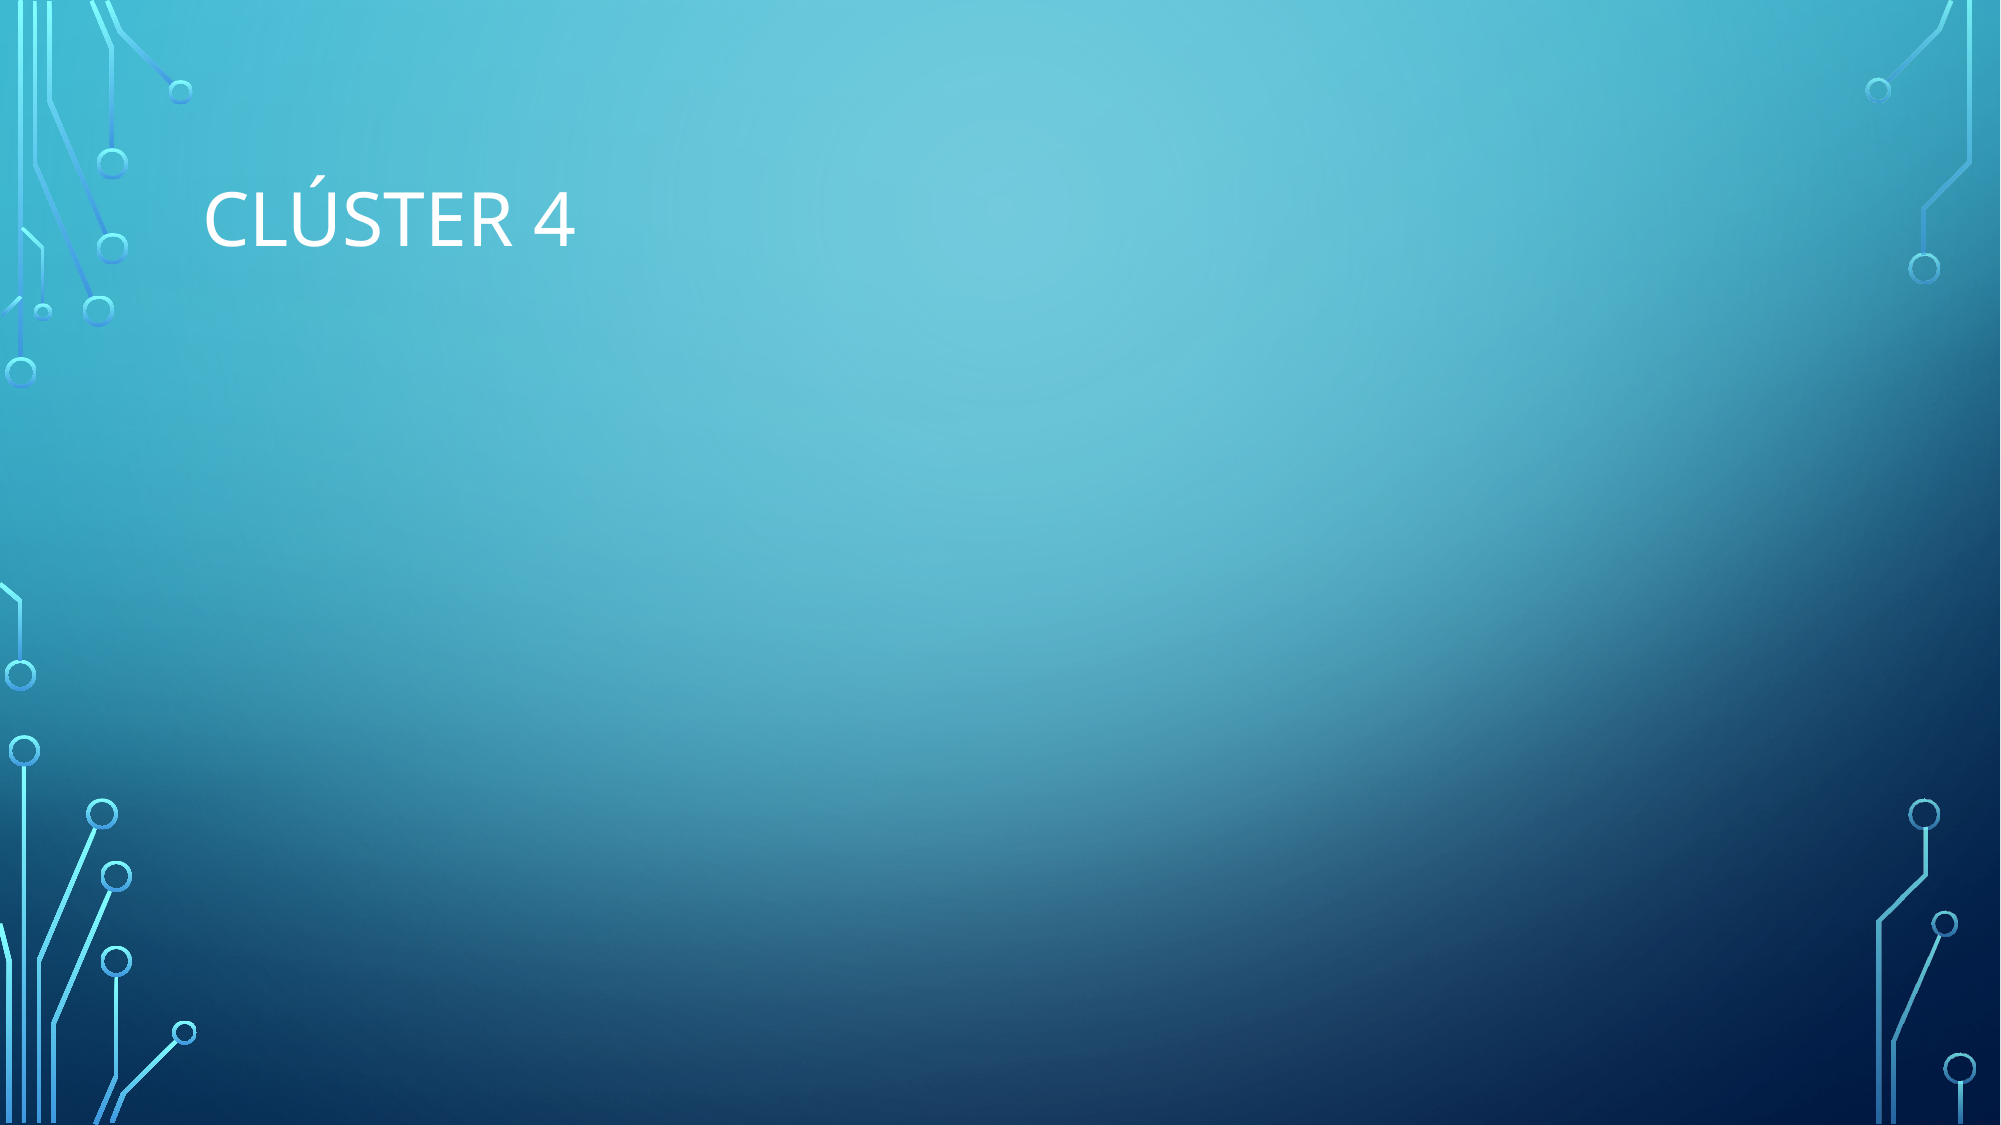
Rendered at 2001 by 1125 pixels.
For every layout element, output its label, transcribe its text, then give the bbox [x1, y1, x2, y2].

title CLÚSTER 4 [187, 101, 1813, 344]
